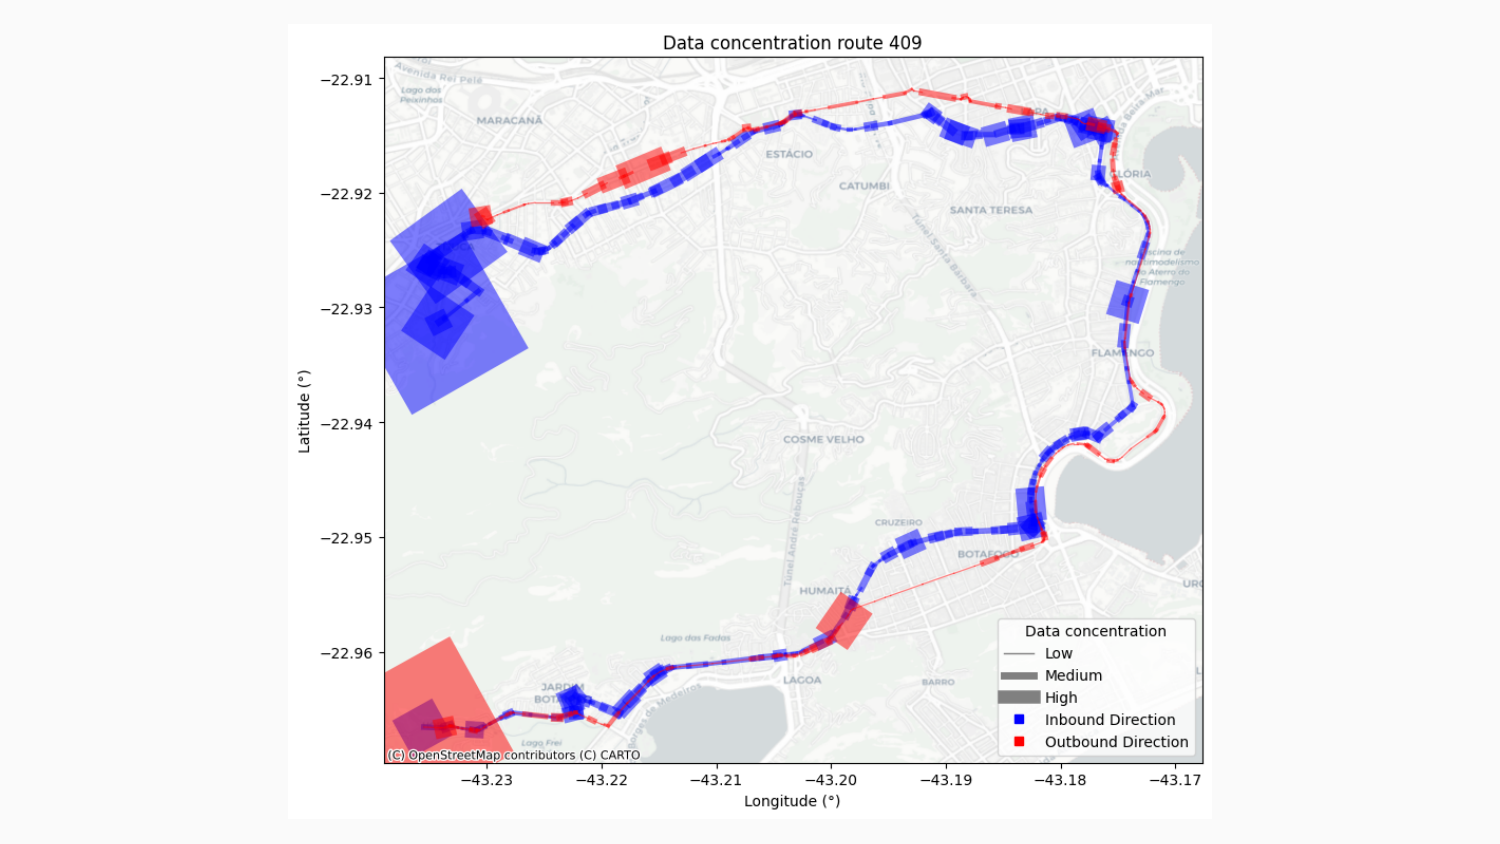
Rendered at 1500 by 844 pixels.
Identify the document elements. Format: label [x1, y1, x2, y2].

picture [288, 24, 1212, 819]
